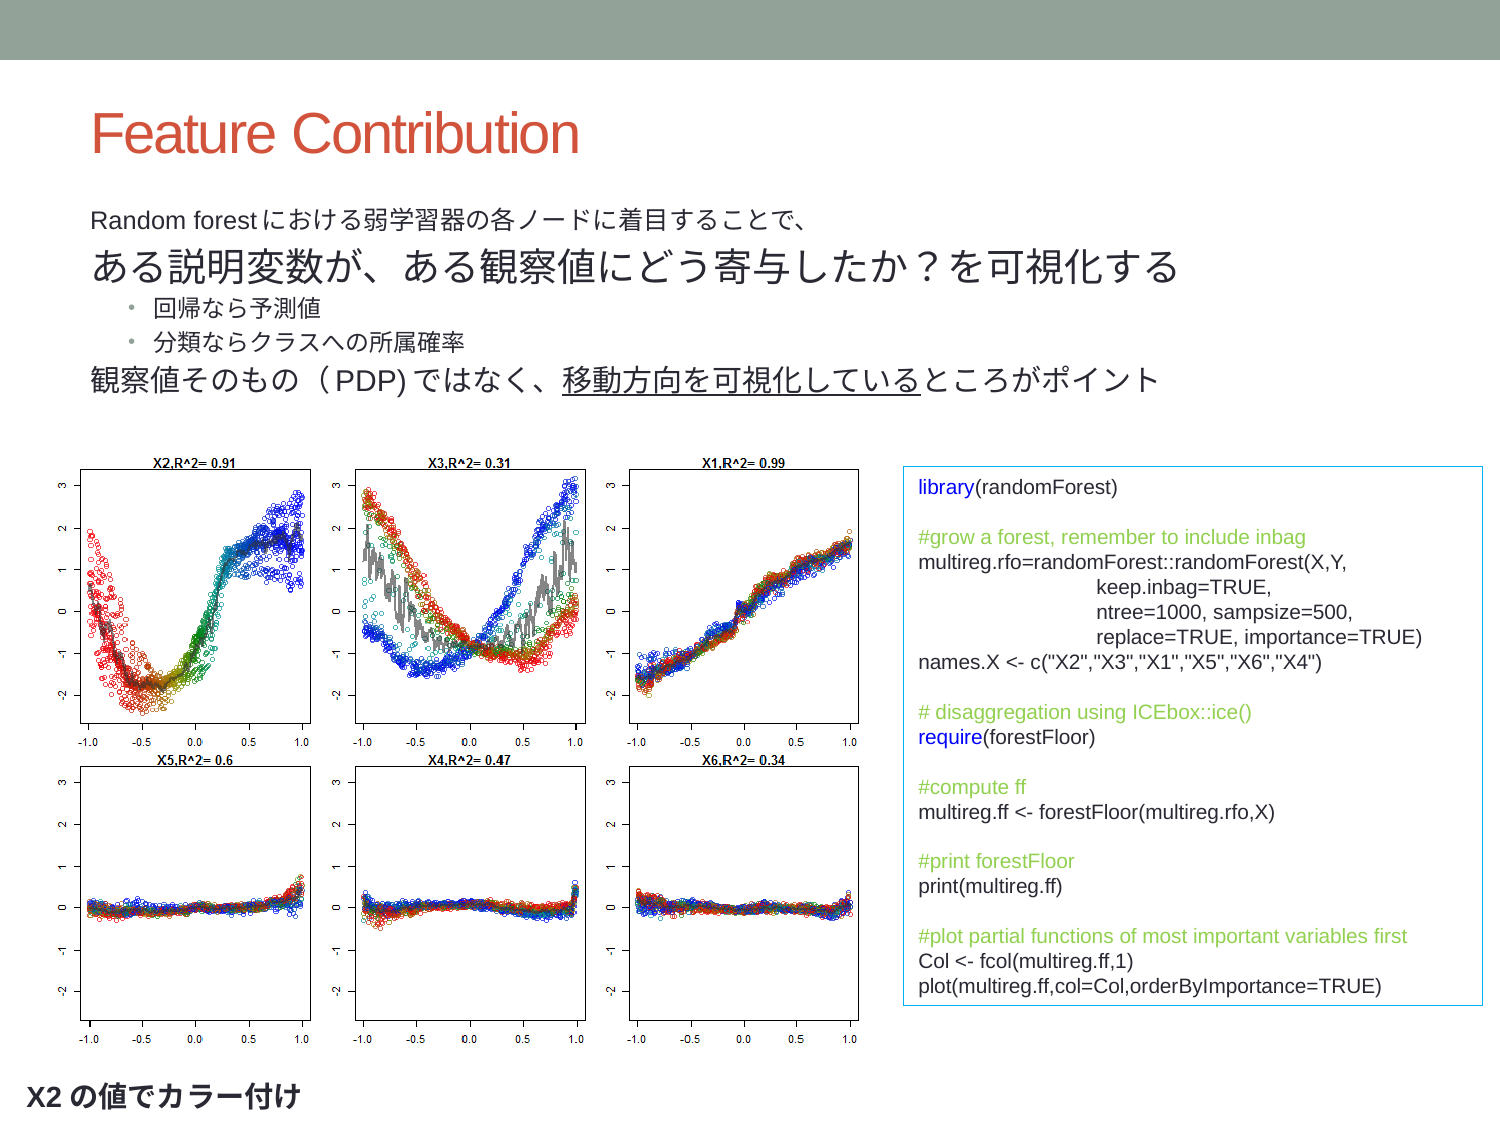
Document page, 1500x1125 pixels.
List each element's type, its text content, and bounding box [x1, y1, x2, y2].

list Random forestにおける弱学習器の各ノードに着目することで、 ある説明変数が、ある観察値にどう寄与したか？を可視化する 回帰なら予測値 分類ならクラスへの所属確率 観察値そのもの（PDP)ではなく、移動方向を可視化しているところがポイント [75, 196, 1425, 409]
text_box library(randomForest) #grow a forest, remember to include inbag multireg.rfo=randomForest::randomForest(X,Y, keep.inbag=TRUE, ntree=1000, sampsize=500, replace=TRUE, importance=TRUE) names.X <- c("X2","X3","X1","X5","X6","X4") # disaggregation using ICEbox::ice() require(forestFloor) #compute ff multireg.ff <- forestFloor(multireg.rfo,X) #print forestFloor print(multireg.ff) #plot partial functions of most important variables first Col <- fcol(multireg.ff,1) plot(multireg.ff,col=Col,orderByImportance=TRUE) [903, 466, 1483, 1006]
picture [52, 454, 875, 1048]
text_box X2の値でカラー付け [11, 1070, 318, 1121]
title Feature Contribution [75, 87, 1425, 173]
